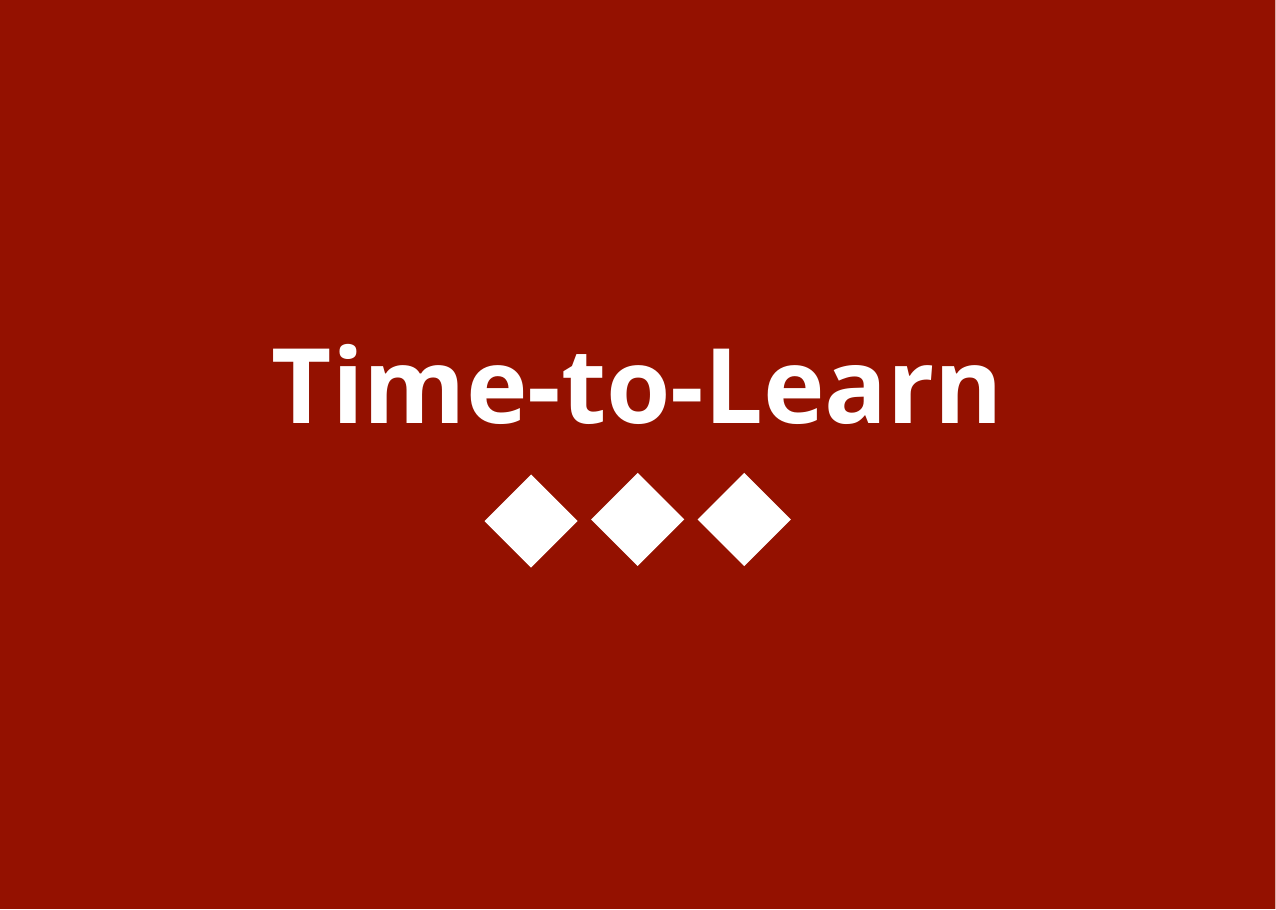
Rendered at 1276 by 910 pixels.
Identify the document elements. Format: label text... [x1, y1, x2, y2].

title Time-to-Learn [117, 324, 1158, 455]
